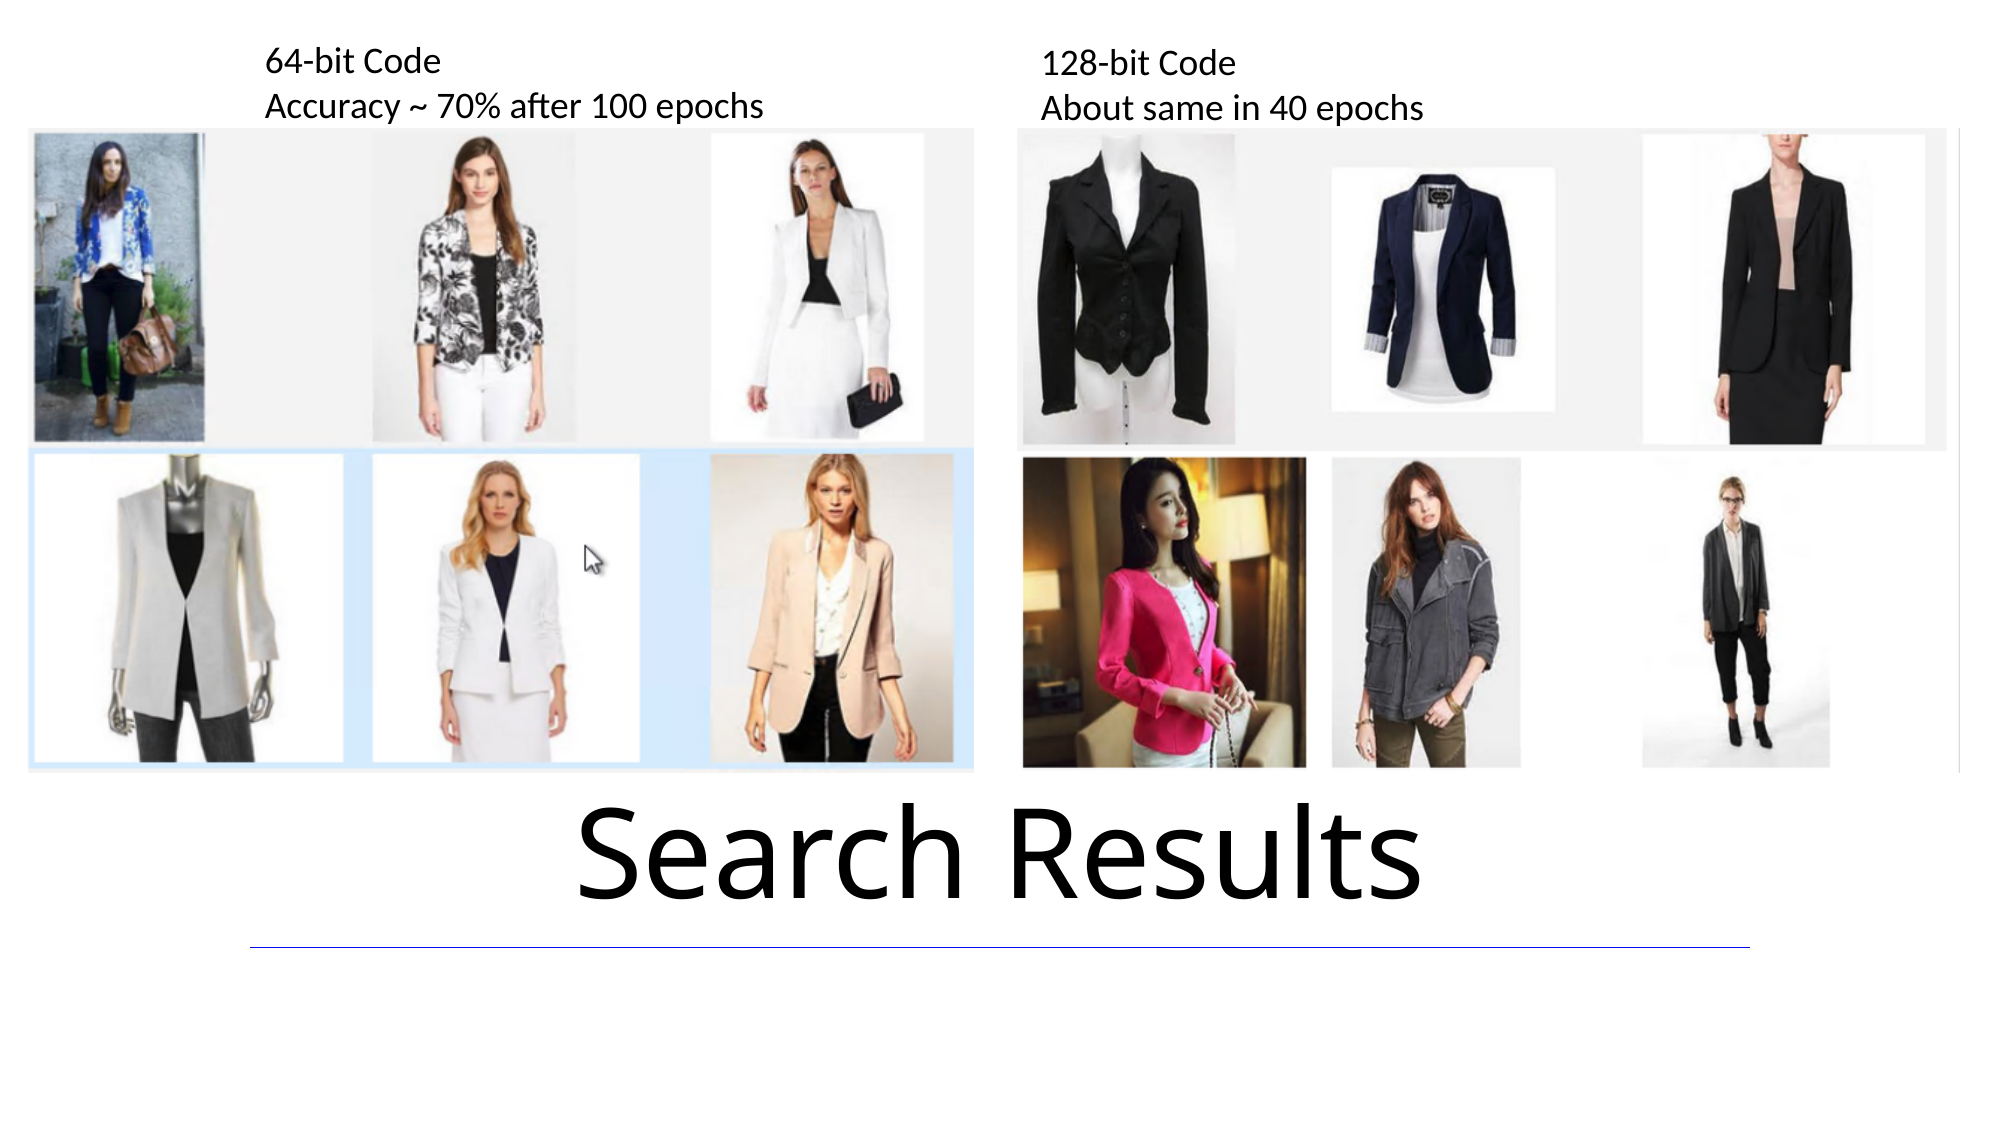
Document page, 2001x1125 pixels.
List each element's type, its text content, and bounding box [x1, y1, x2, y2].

text_box 128-bit Code About same in 40 epochs [1026, 30, 1466, 128]
picture [25, 128, 974, 773]
title Search Results [105, 749, 1895, 933]
text_box 64-bit Code Accuracy ~ 70% after 100 epochs [249, 28, 792, 128]
picture [1015, 128, 1960, 773]
